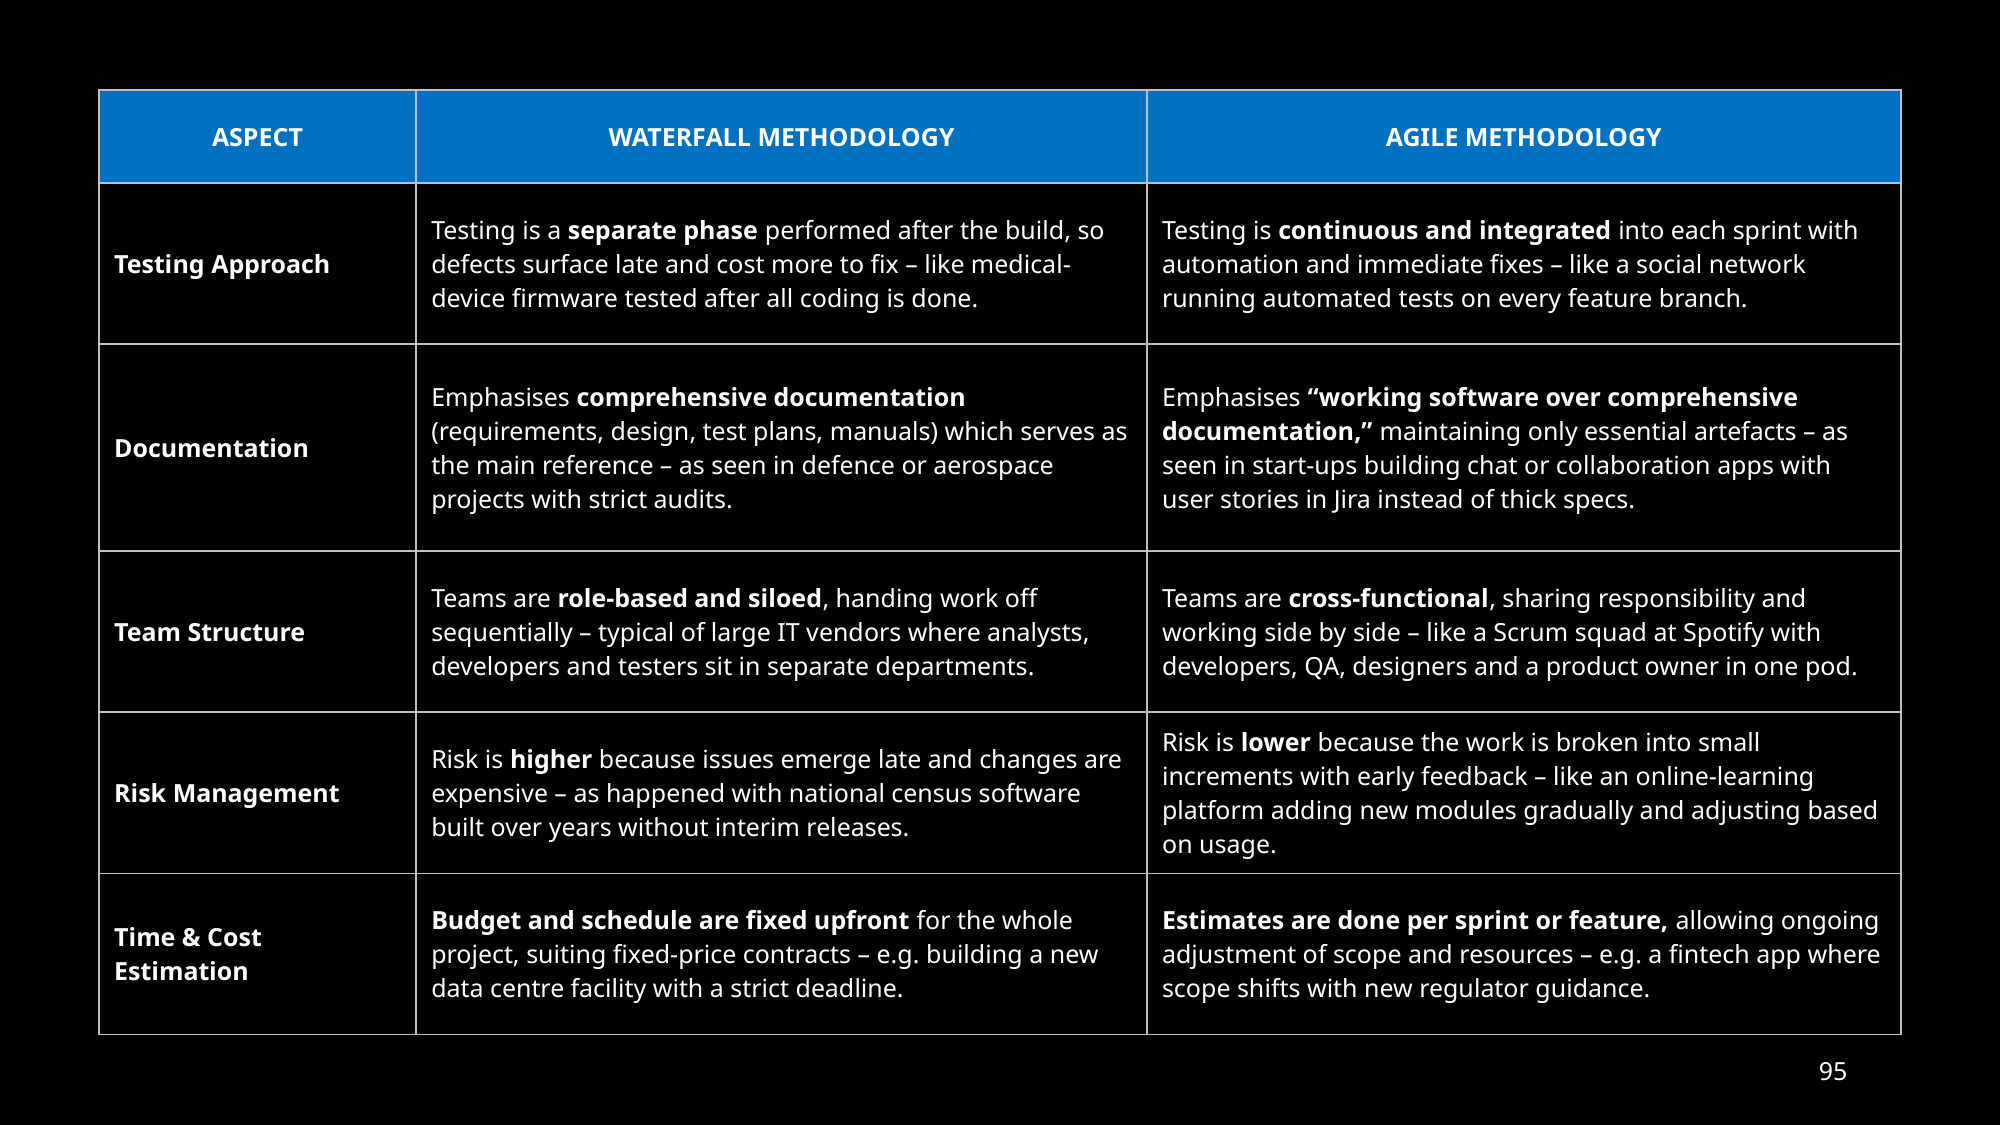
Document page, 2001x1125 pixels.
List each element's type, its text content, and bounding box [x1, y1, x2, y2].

table_cell Team Structure [100, 552, 415, 711]
table_cell Risk is higher because issues emerge late and changes are expensive – as happened with national census software built over years without interim releases. [417, 713, 1146, 873]
table_cell Testing is continuous and integrated into each sprint with automation and immediate fixes – like a social network running automated tests on every feature branch. [1148, 184, 1900, 343]
table_cell Teams are role-based and siloed, handing work off sequentially – typical of large IT vendors where analysts, developers and testers sit in separate departments. [417, 552, 1146, 711]
table_cell Estimates are done per sprint or feature, allowing ongoing adjustment of scope and resources – e.g. a fintech app where scope shifts with new regulator guidance. [1148, 874, 1900, 1034]
table_header ASPECT [100, 91, 415, 182]
table_cell Risk Management [100, 713, 415, 873]
slide_number 95 [1412, 1042, 1863, 1103]
table_cell Testing is a separate phase performed after the build, so defects surface late and cost more to fix – like medical-device firmware tested after all coding is done. [417, 184, 1146, 343]
table_header WATERFALL METHODOLOGY [417, 91, 1146, 182]
table_cell Testing Approach [100, 184, 415, 343]
table_cell Budget and schedule are fixed upfront for the whole project, suiting fixed-price contracts – e.g. building a new data centre facility with a strict deadline. [417, 874, 1146, 1034]
table_header AGILE METHODOLOGY [1148, 91, 1900, 182]
table_cell Emphasises “working software over comprehensive documentation,” maintaining only essential artefacts – as seen in start-ups building chat or collaboration apps with user stories in Jira instead of thick specs. [1148, 345, 1900, 550]
table_cell Emphasises comprehensive documentation (requirements, design, test plans, manuals) which serves as the main reference – as seen in defence or aerospace projects with strict audits. [417, 345, 1146, 550]
table_cell Documentation [100, 345, 415, 550]
table_cell Risk is lower because the work is broken into small increments with early feedback – like an online-learning platform adding new modules gradually and adjusting based on usage. [1148, 713, 1900, 873]
table_cell Teams are cross-functional, sharing responsibility and working side by side – like a Scrum squad at Spotify with developers, QA, designers and a product owner in one pod. [1148, 552, 1900, 711]
table_cell Time & Cost Estimation [100, 874, 415, 1034]
